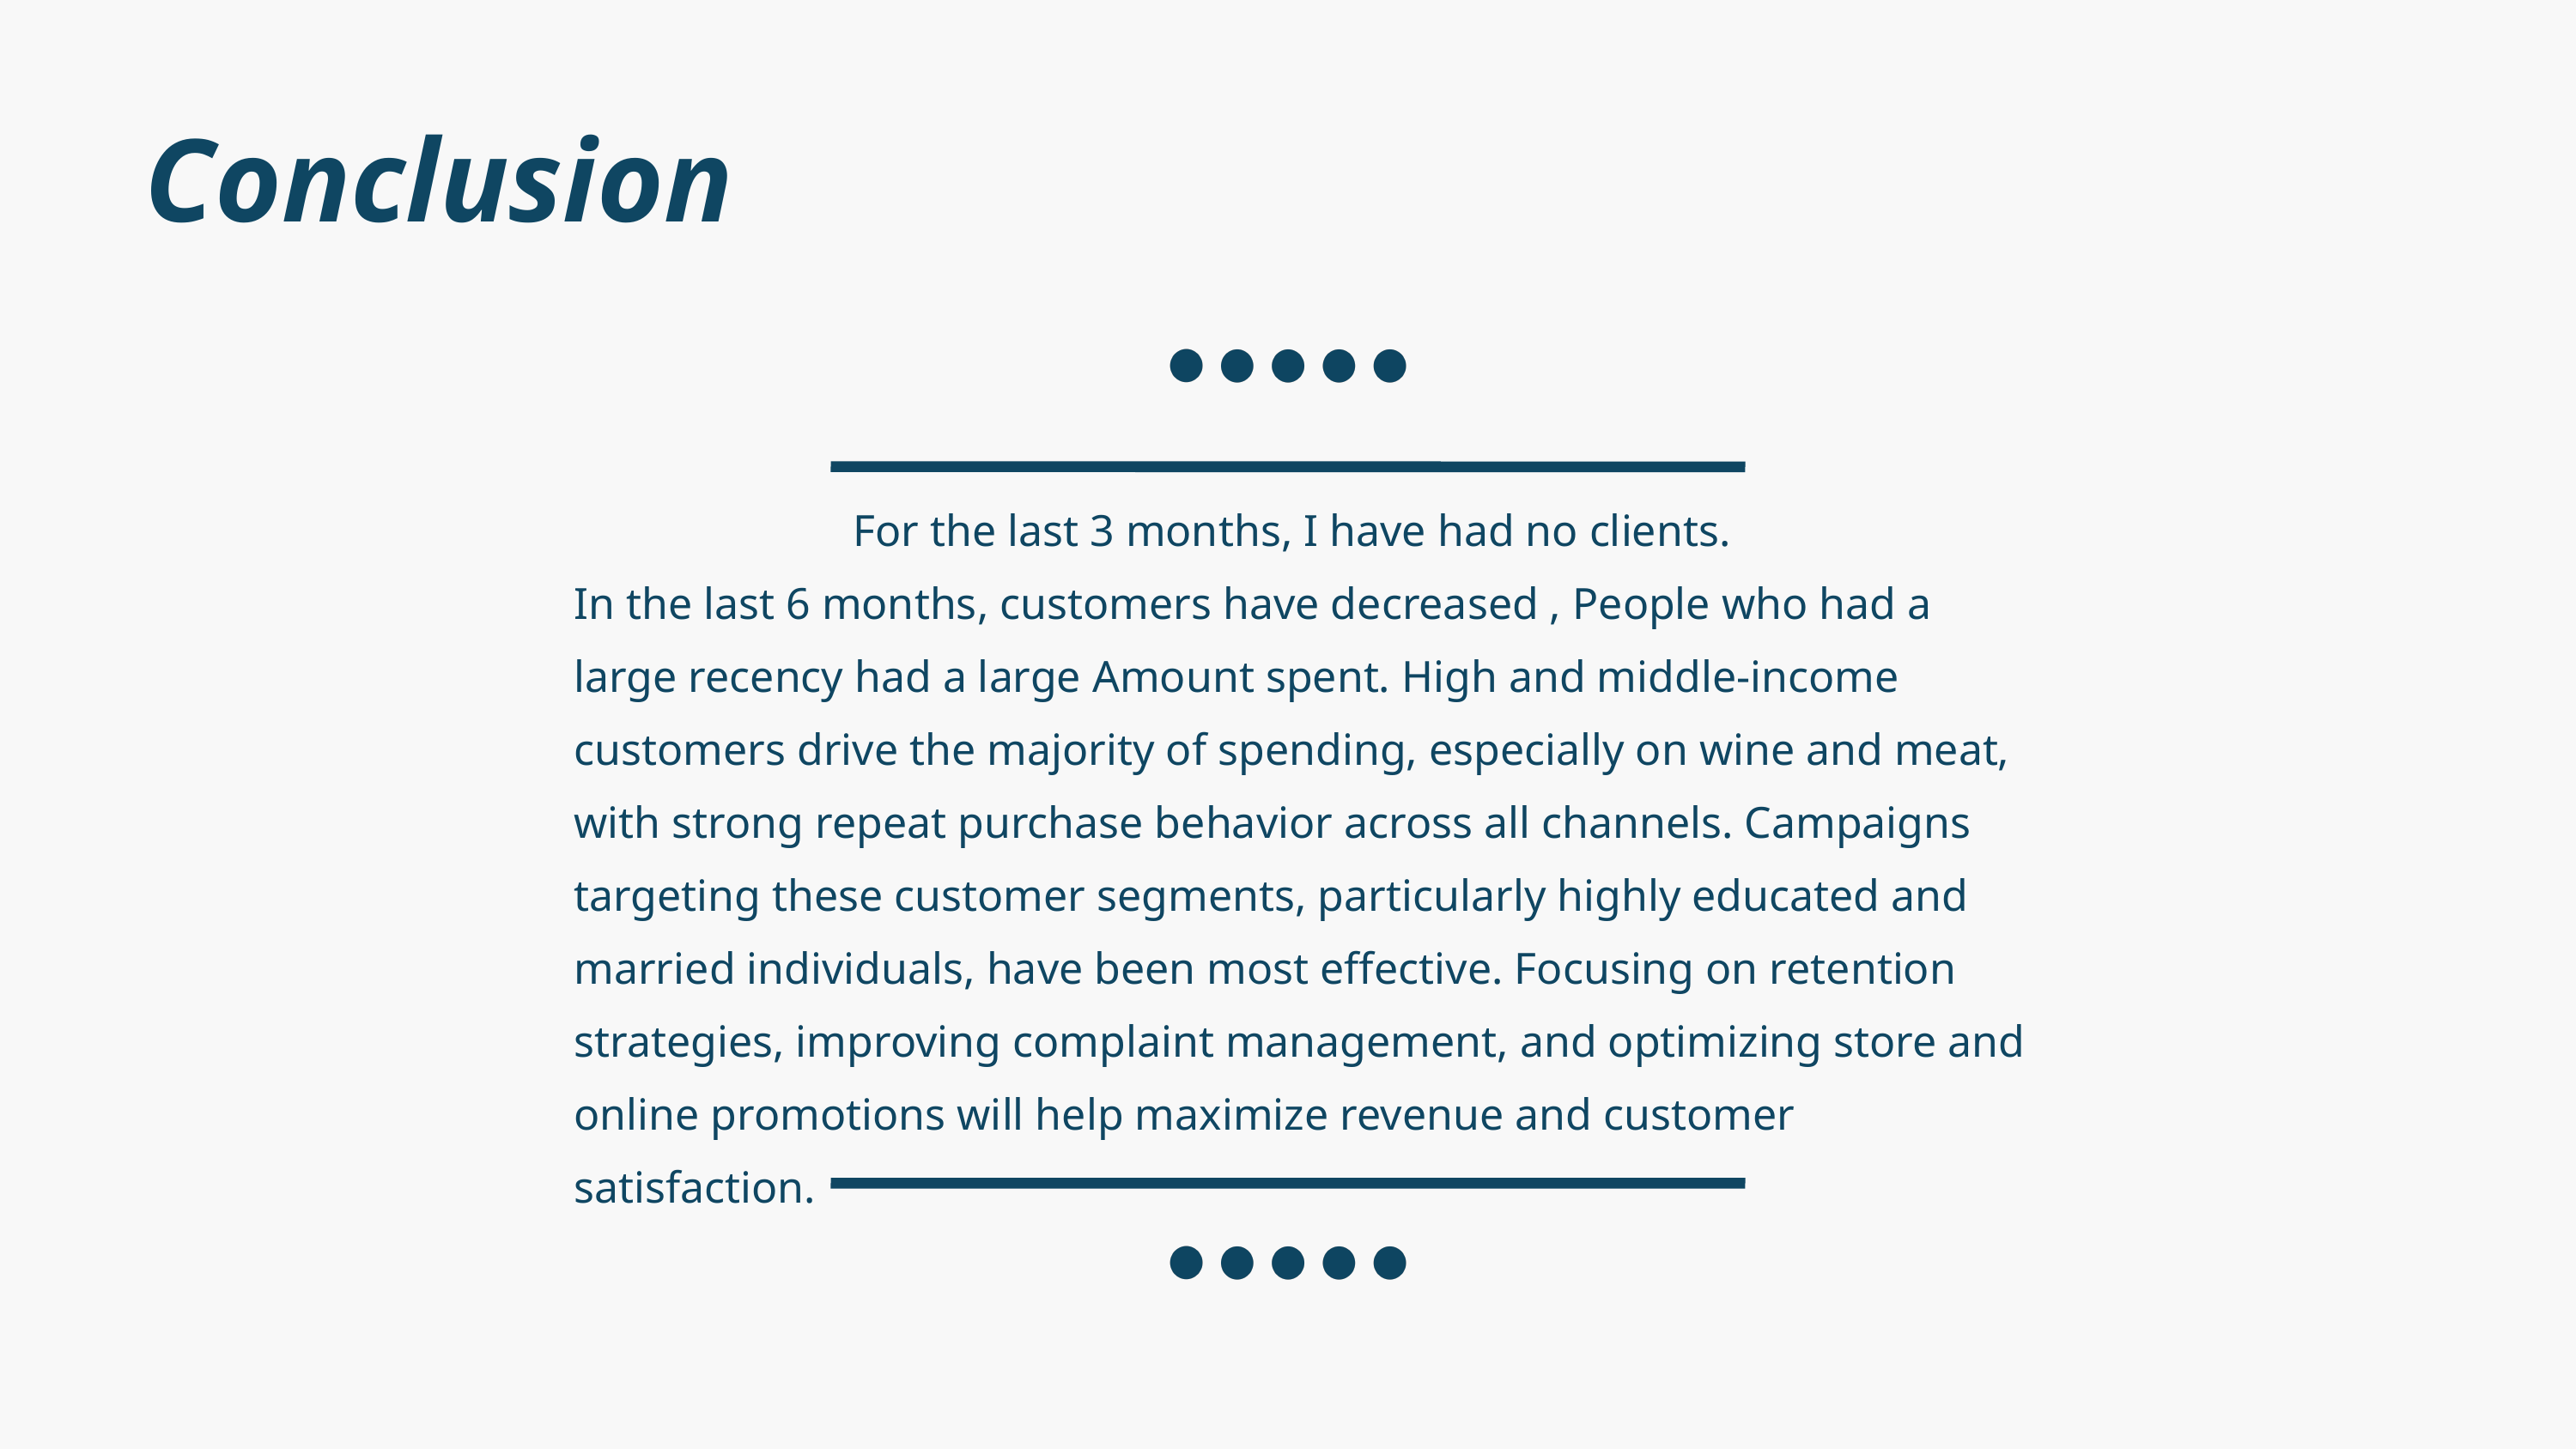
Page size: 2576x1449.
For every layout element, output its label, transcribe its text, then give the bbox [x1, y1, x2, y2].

text_box [1170, 348, 1406, 384]
text_box For the last 3 months, I have had no clients. In the last 6 months, customers have decreased , People who had a large recency had a large Amount spent. High and middle-income customers drive the majority of spending, especially on wine and meat, with strong repeat purchase behavior across all channels. Campaigns targeting these customer segments, particularly highly educated and married individuals, have been most effective. Focusing on retention strategies, improving complaint management, and optimizing store and online promotions will help maximize revenue and customer satisfaction. [538, 482, 2038, 1284]
text_box Conclusion [144, 84, 1770, 246]
text_box [1170, 1245, 1406, 1281]
